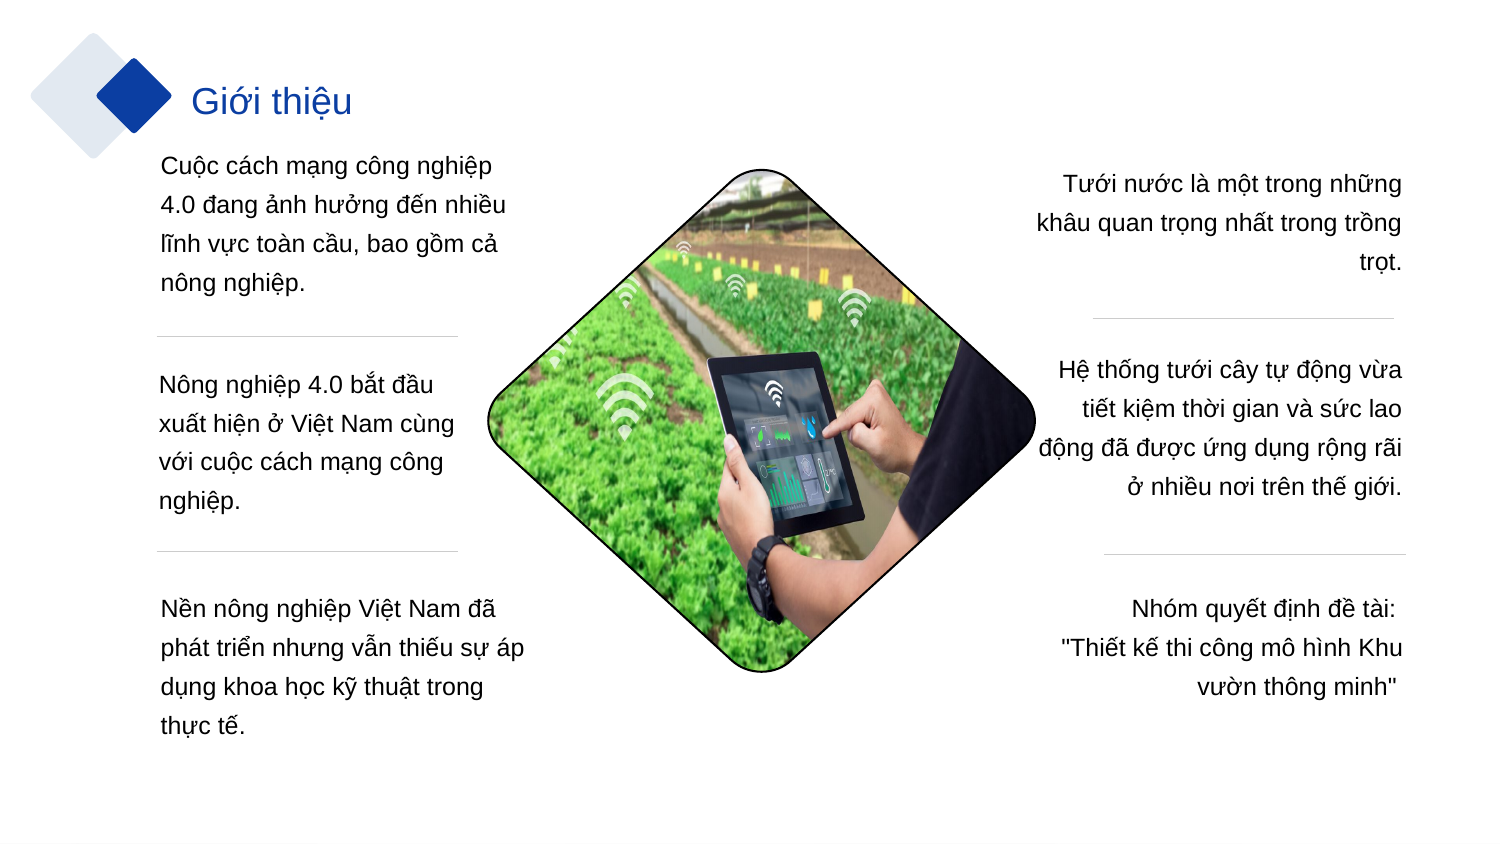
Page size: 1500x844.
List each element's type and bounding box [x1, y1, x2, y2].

text_box [29, 32, 493, 160]
text_box [144, 133, 550, 746]
text_box [555, 169, 992, 672]
text_box [997, 150, 1419, 707]
